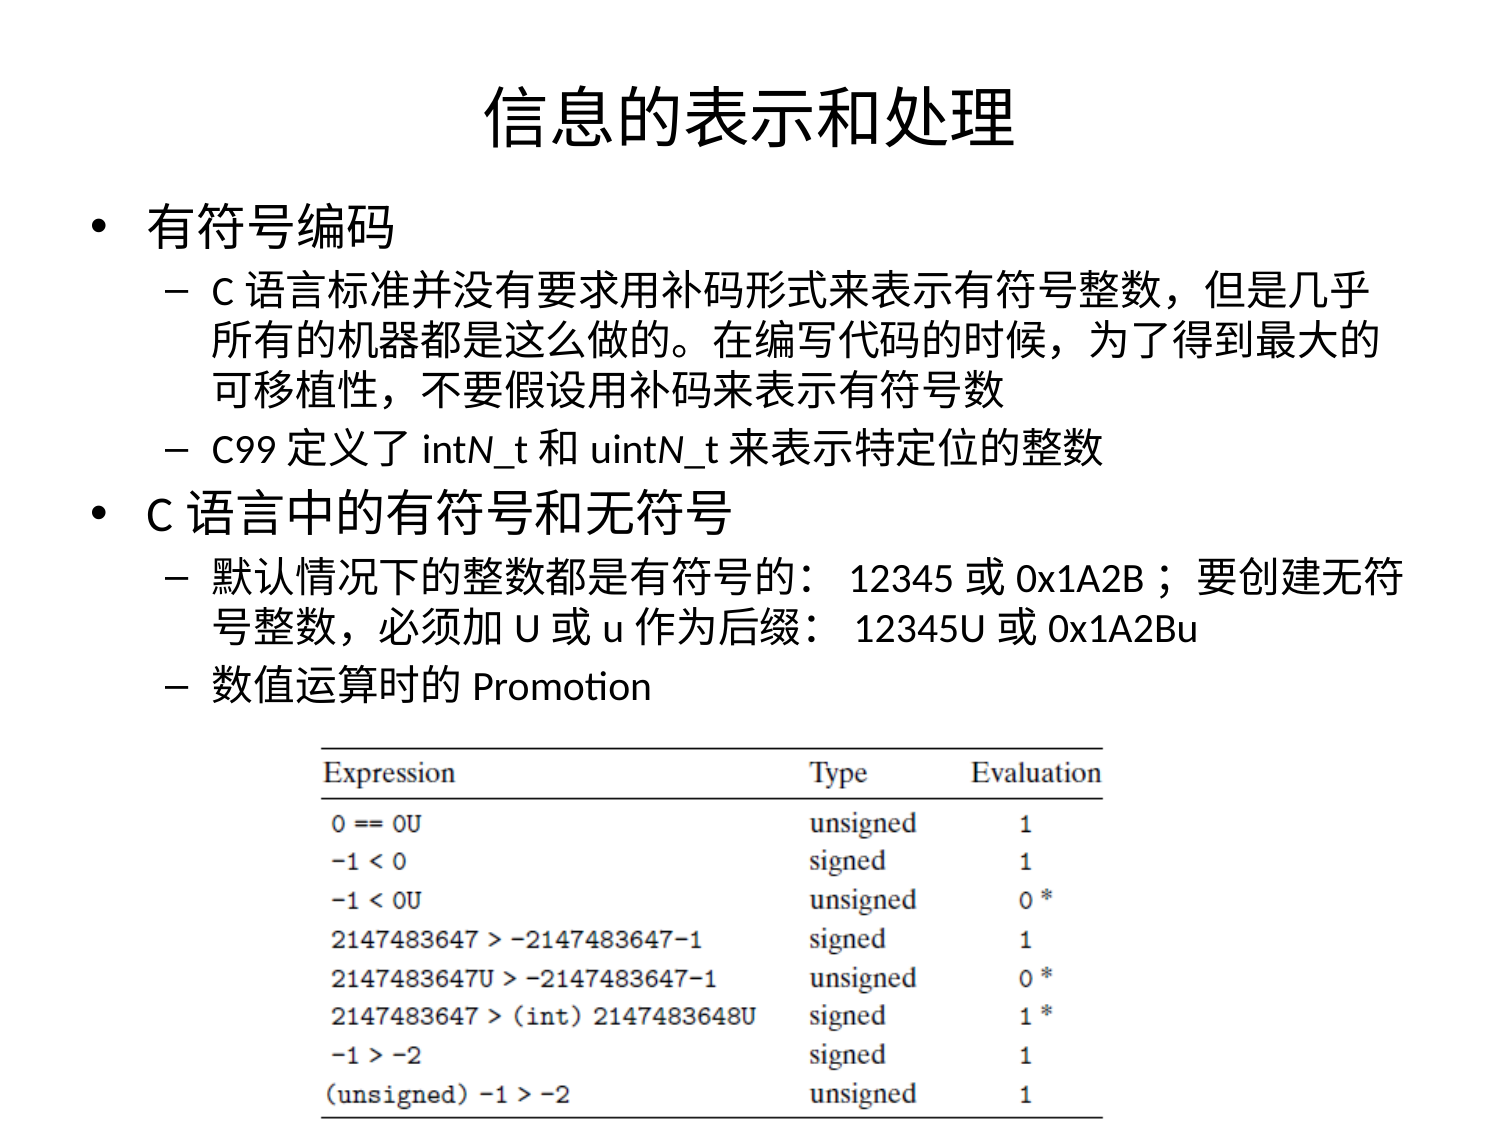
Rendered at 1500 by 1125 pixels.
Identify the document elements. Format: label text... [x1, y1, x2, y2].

picture [312, 734, 1112, 1125]
list 有符号编码 C语言标准并没有要求用补码形式来表示有符号整数，但是几乎所有的机器都是这么做的。在编写代码的时候，为了得到最大的可移植性，不要假设用补码来表示有符号数 C99定义了intN_t和uintN_t来表示特定位的整数 C语言中的有符号和无符号 默认情况下的整数都是有符号的：12345或0x1A2B；要创建无符号整数，必须加U或u作为后缀：12345U或0x1A2Bu 数值运算时的Promotion [75, 187, 1425, 1100]
title 信息的表示和处理 [75, 45, 1425, 187]
